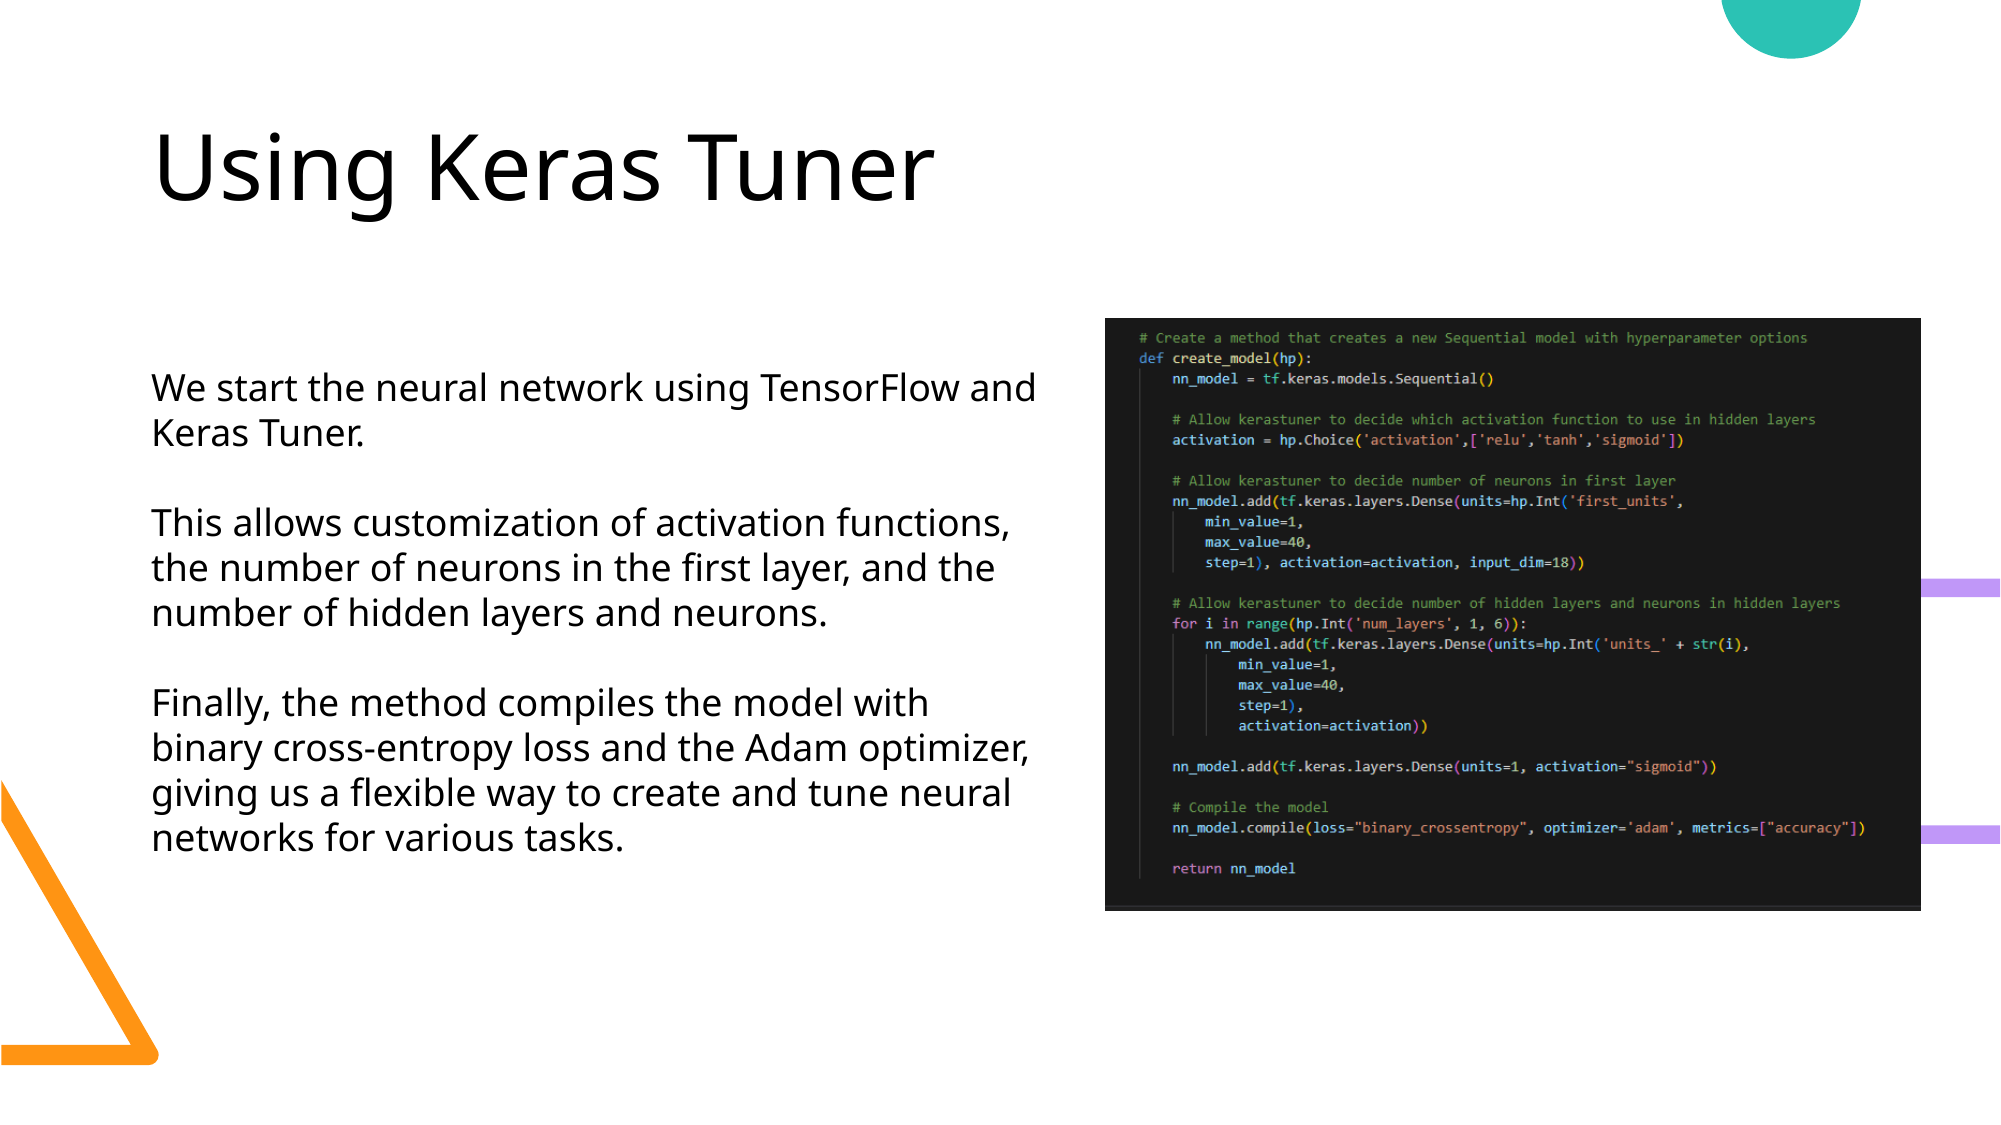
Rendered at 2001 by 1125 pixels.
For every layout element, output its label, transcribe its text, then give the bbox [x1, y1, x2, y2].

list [1104, 318, 1922, 911]
title Using Keras Tuner [137, 50, 1863, 292]
text_box We start the neural network using TensorFlow and Keras Tuner. This allows customization of activation functions, the number of neurons in the first layer, and the number of hidden layers and neurons. Finally, the method compiles the model with binary cross-entropy loss and the Adam optimizer, giving us a flexible way to create and tune neural networks for various tasks. [136, 356, 1053, 867]
